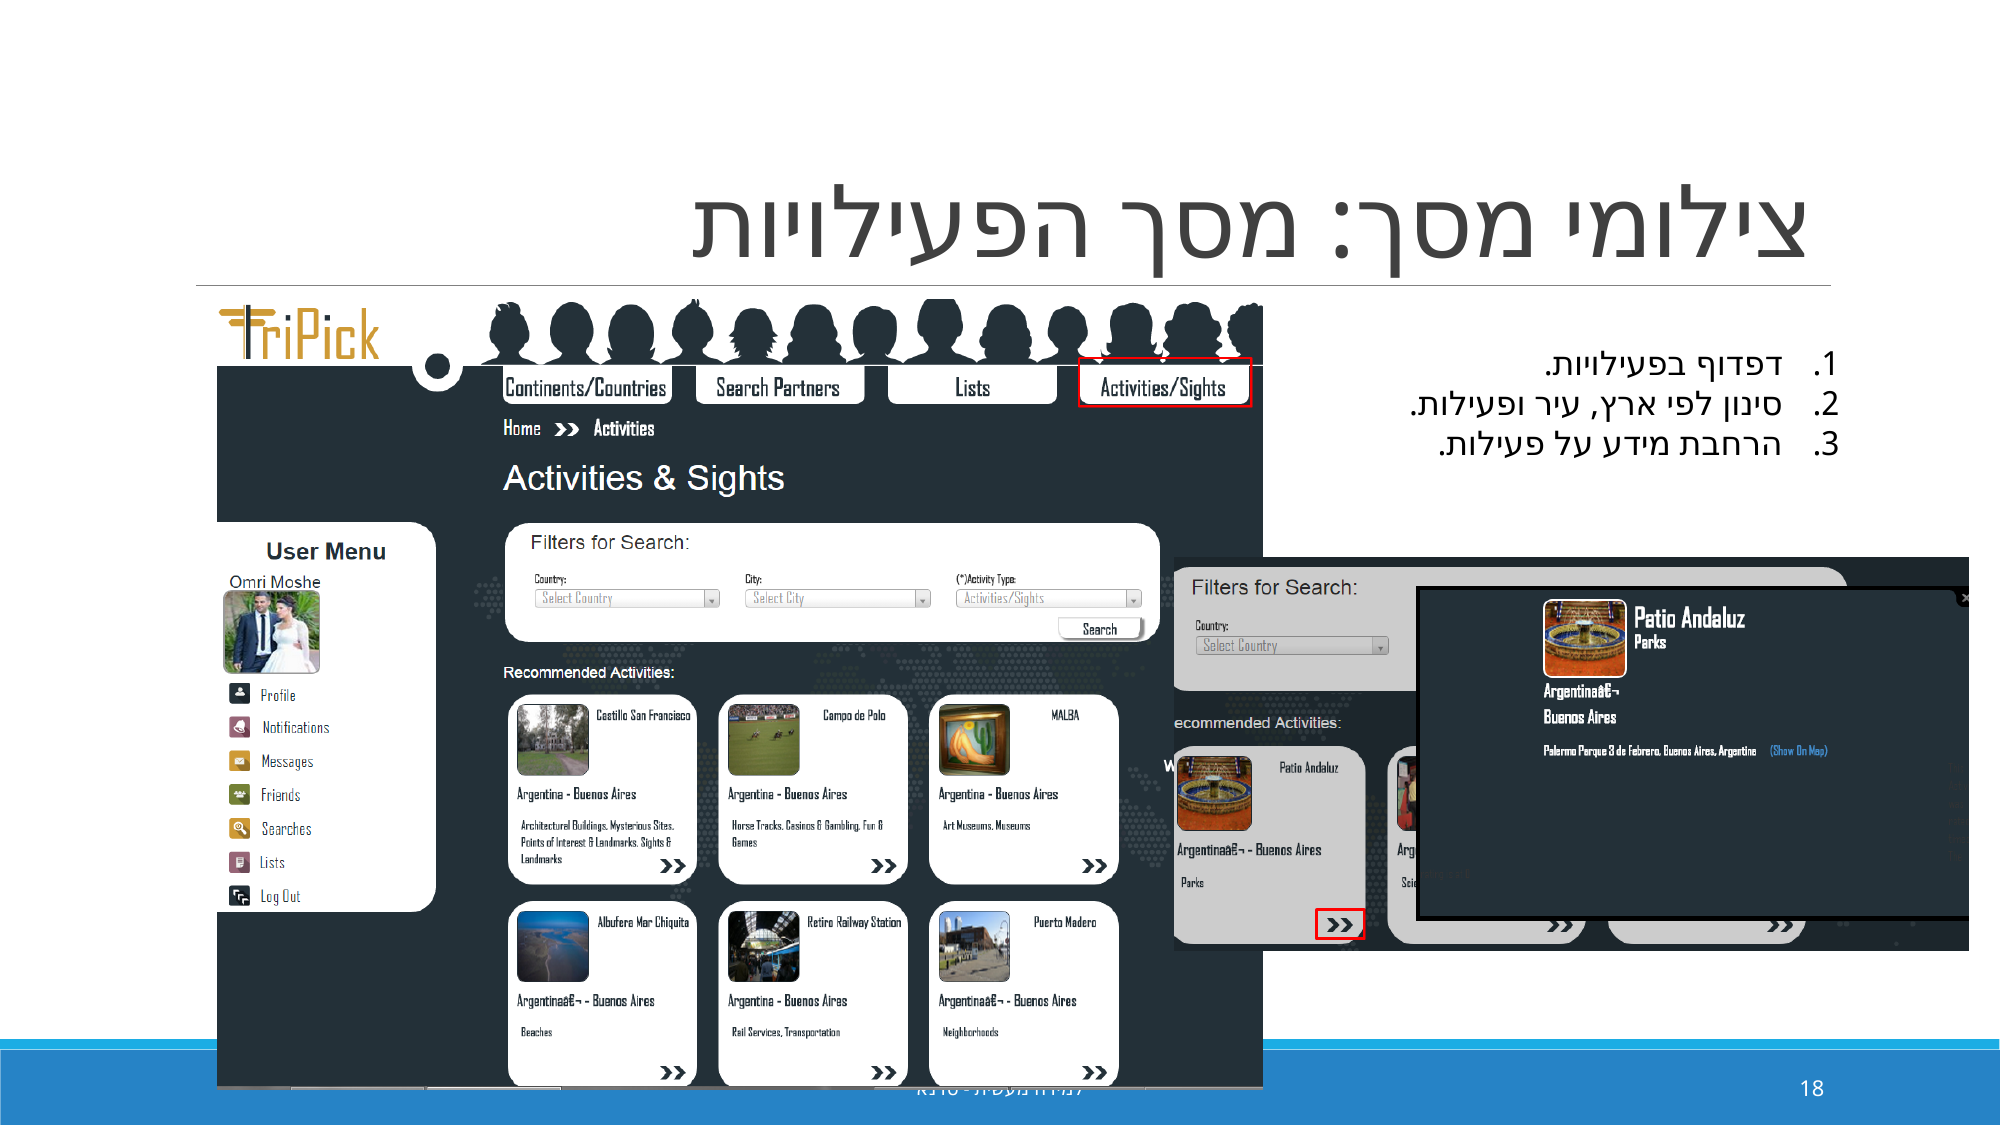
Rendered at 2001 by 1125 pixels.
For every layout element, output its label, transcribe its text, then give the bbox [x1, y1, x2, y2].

footer למידה מעשית - סדנא [604, 1059, 1396, 1120]
text_box דפדוף בפעילויות. סינון לפי ארץ, עיר ופעילות. הרחבת מידע על פעילות. [1334, 334, 1855, 470]
title צילומי מסך: מסך הפעילויות [180, 47, 1830, 285]
picture [216, 299, 1970, 1091]
slide_number 18 [1624, 1059, 1840, 1120]
